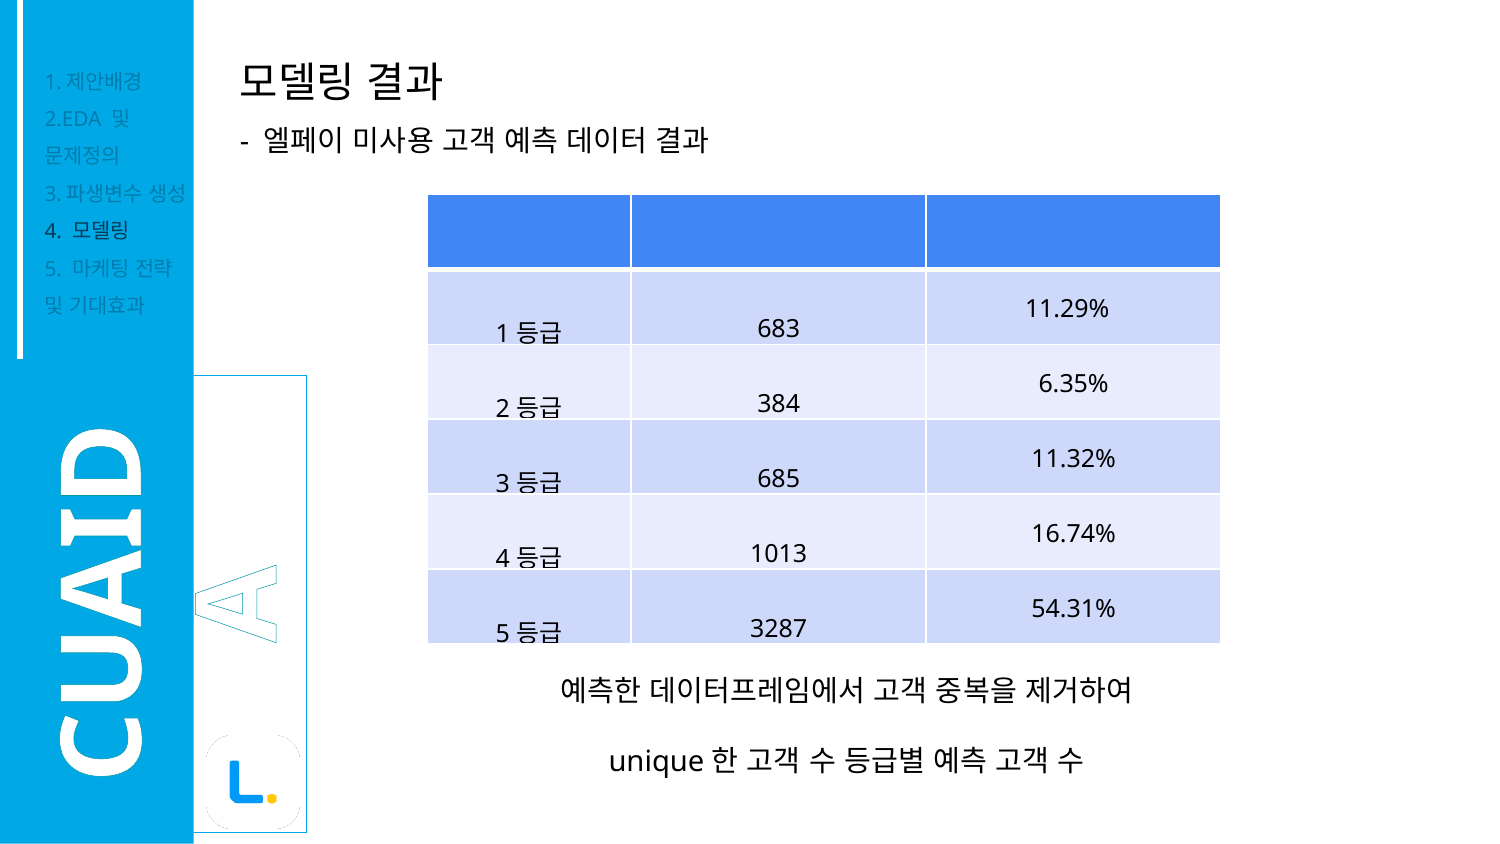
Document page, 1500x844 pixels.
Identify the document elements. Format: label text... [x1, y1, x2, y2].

text_box 모델링 결과 [225, 48, 559, 114]
table_cell 683 [632, 272, 925, 344]
table_cell 6.35% [927, 345, 1220, 418]
text_box [0, 0, 194, 844]
table_cell 5등급 [428, 570, 630, 643]
table_cell 3등급 [428, 420, 630, 493]
picture [206, 735, 300, 829]
table_cell 2등급 [428, 345, 630, 418]
table_cell 54.31% [927, 570, 1220, 643]
text_box 1.제안배경 2.EDA 및 문제정의 3.파생변수 생성 4. 모델링 5. 마케팅 전략 및 기대효과 [29, 48, 207, 326]
table_cell 11.32% [927, 420, 1220, 493]
table_header L_등급 [428, 195, 630, 267]
text_box CUAIDA [21, 375, 307, 833]
table_cell 11.29% [927, 272, 1220, 344]
table_cell 1등급 [428, 272, 630, 344]
table_cell 16.74% [927, 495, 1220, 568]
table_cell 4등급 [428, 495, 630, 568]
table_cell 384 [632, 345, 925, 418]
text_box 예측한 데이터프레임에서 고객 중복을 제거하여 unique한 고객 수 등급별 예측 고객 수 [193, 665, 1500, 844]
text_box - 엘페이 미사용 고객 예측 데이터 결과 [224, 115, 1194, 165]
table_cell 1013 [632, 495, 925, 568]
table_cell 3287 [632, 570, 925, 643]
table_cell 685 [632, 420, 925, 493]
table_header 비율 [927, 195, 1220, 267]
table_header 고객 수(명) [632, 195, 925, 267]
